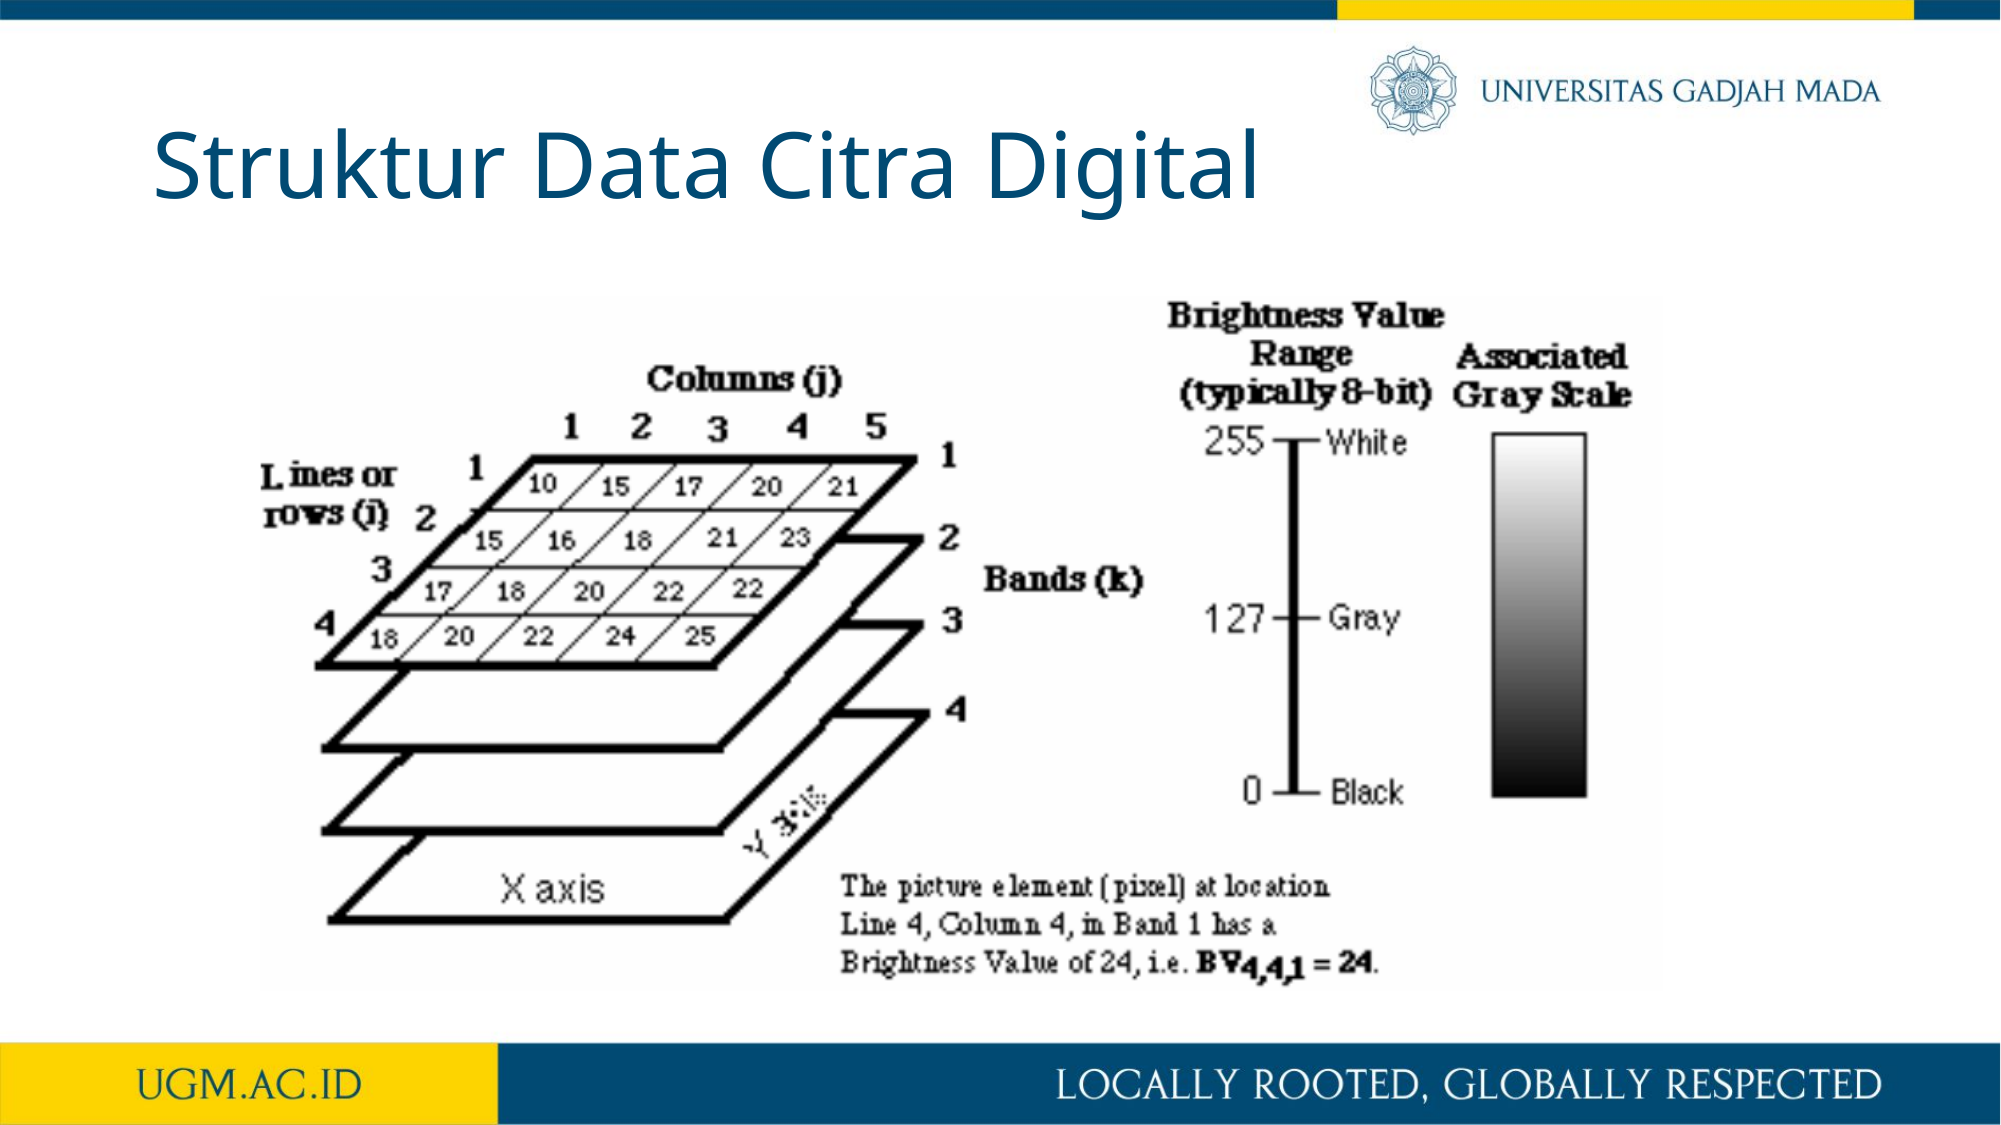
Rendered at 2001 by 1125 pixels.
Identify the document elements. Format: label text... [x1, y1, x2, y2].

title Struktur Data Citra Digital [137, 59, 1863, 278]
picture [0, 0, 2001, 1125]
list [256, 296, 1663, 991]
